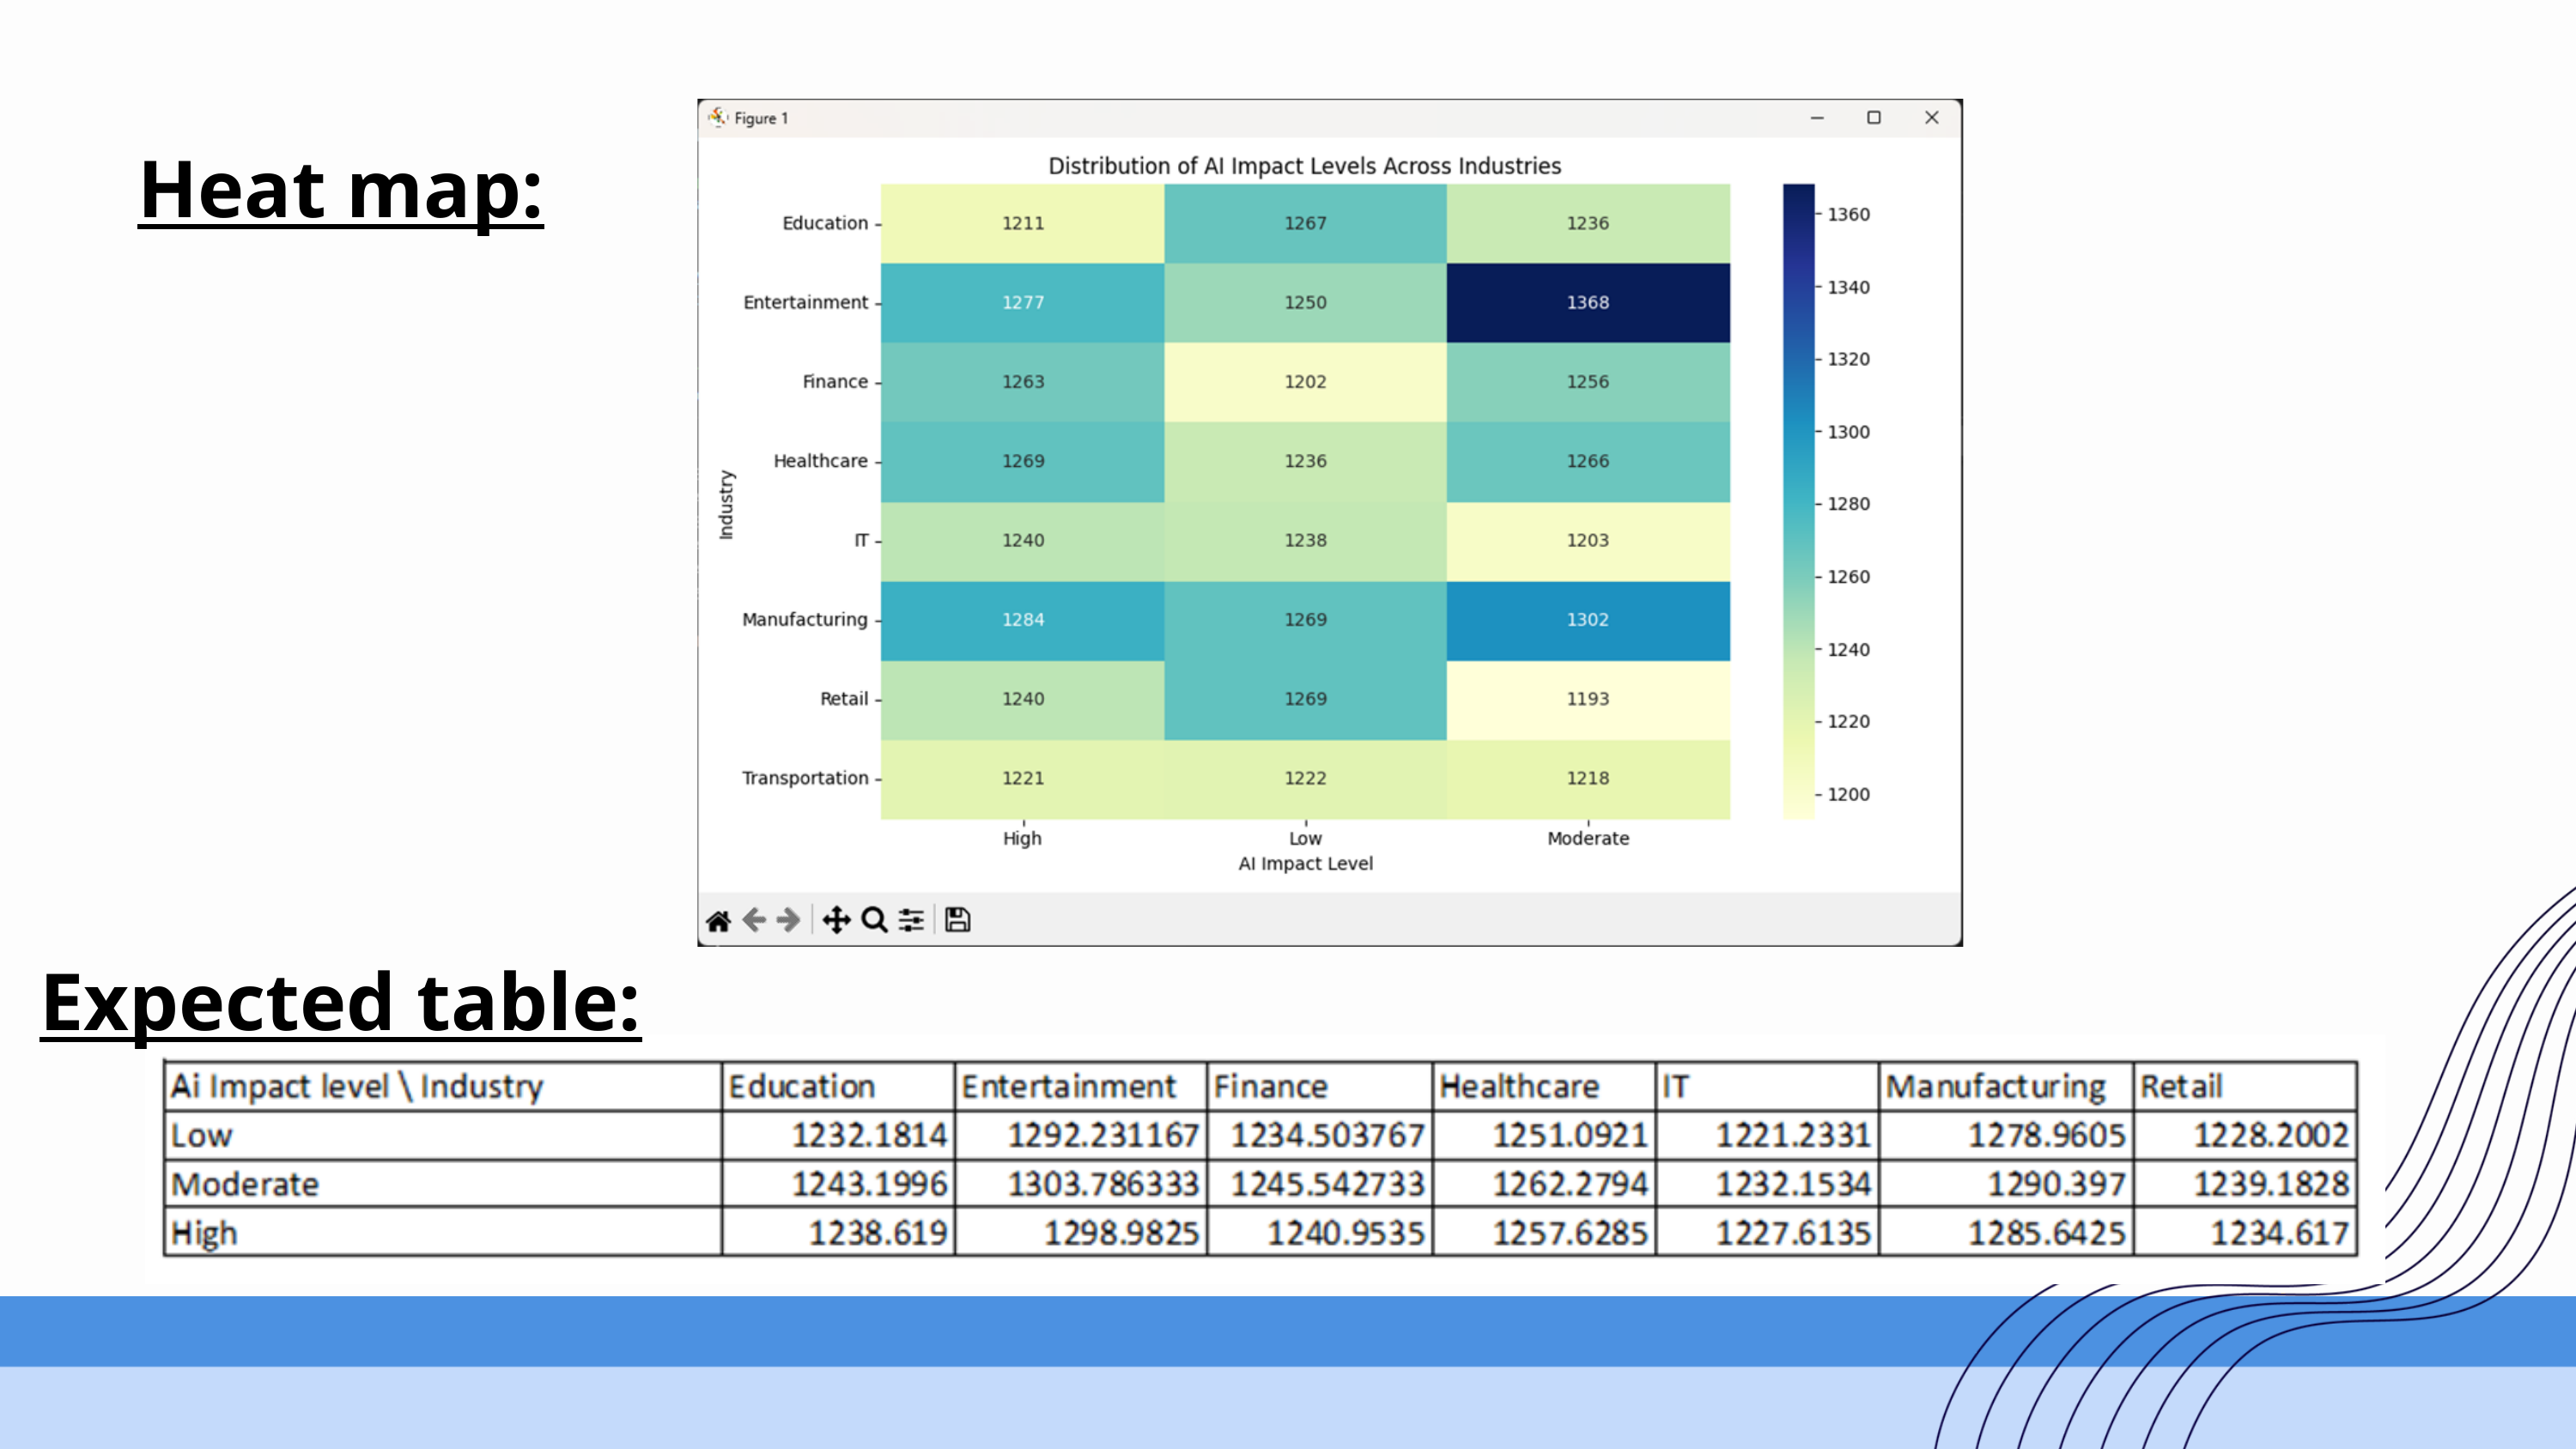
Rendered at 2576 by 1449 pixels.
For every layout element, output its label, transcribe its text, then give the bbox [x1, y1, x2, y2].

text_box Heat map: [96, 164, 586, 234]
text_box Expected table: [21, 977, 660, 1046]
text_box [0, 1296, 1925, 1449]
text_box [1929, 556, 2576, 1449]
text_box [144, 1034, 1925, 1284]
text_box [697, 99, 1964, 947]
